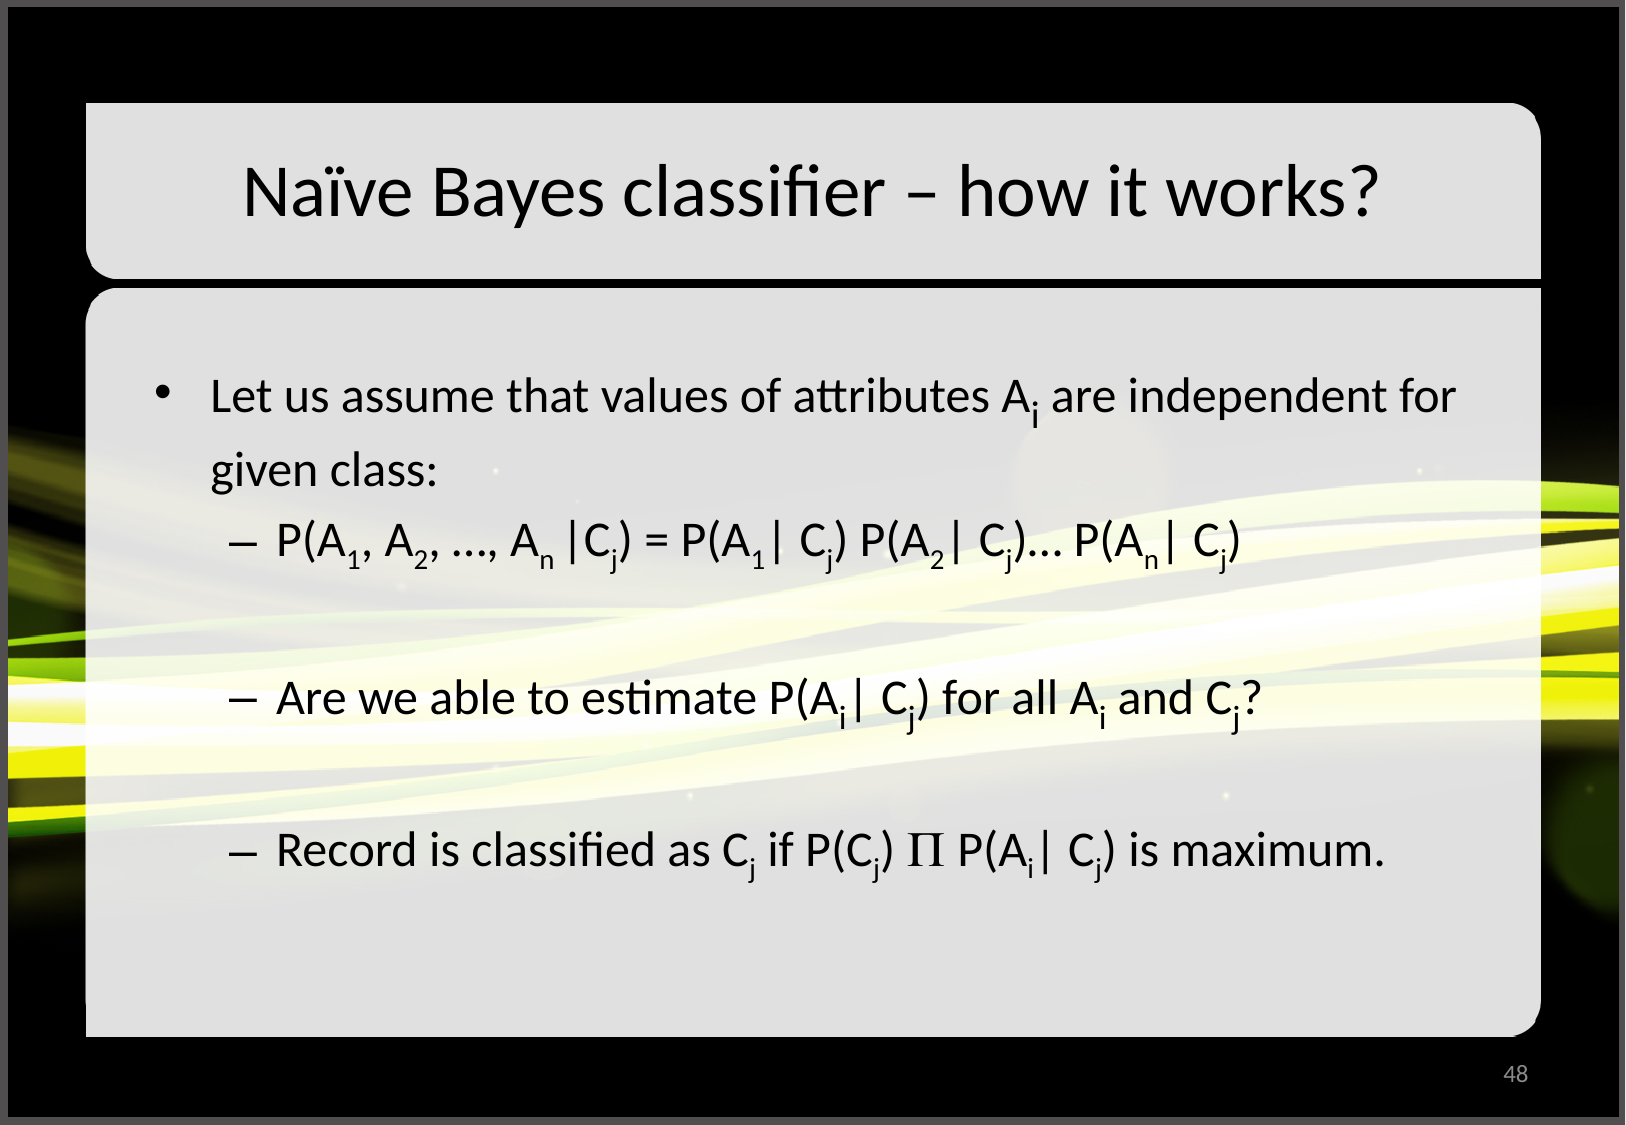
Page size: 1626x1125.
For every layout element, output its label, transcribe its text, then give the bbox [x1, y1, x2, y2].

slide_number 48 [1164, 1042, 1544, 1103]
title Naïve Bayes classifier – how it works? [80, 107, 1544, 266]
picture [0, 0, 1626, 1125]
text_box Let us assume that values of attributes Ai are independent for given class: P(A1, A2, …, An |Cj) = P(A1| Cj) P(A2| Cj)… P(An| Cj) Are we able to estimate P(Ai| Cj) for all Ai and Cj? Record is classified as Cj if P(Cj)  P(Ai| Cj) is maximum. [139, 338, 1510, 1024]
text_box [127, 314, 1486, 1012]
